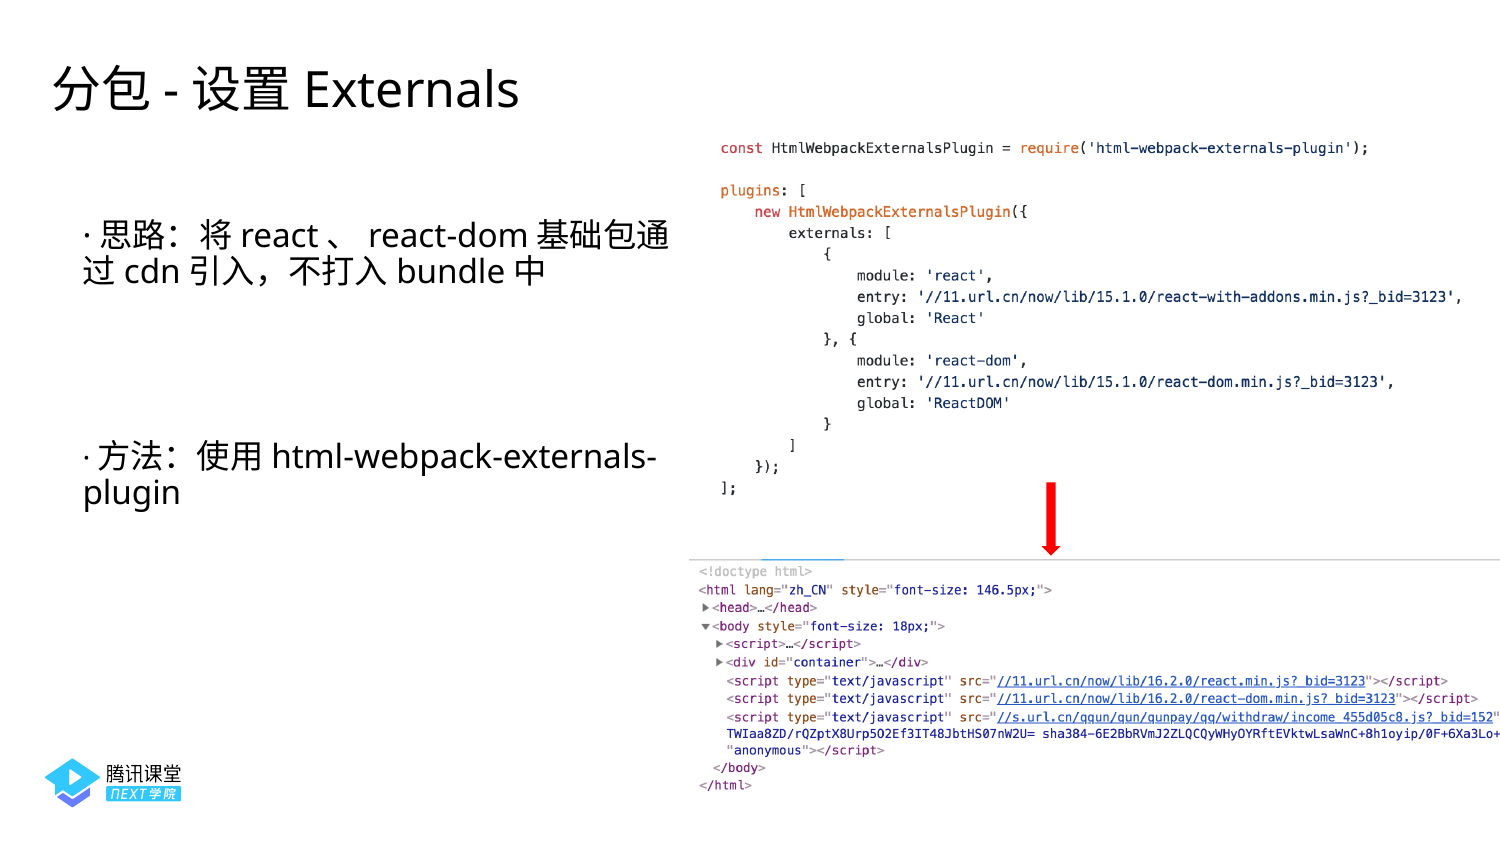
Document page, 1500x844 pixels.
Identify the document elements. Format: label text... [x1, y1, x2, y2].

text_box 分包-设置Externals [37, 50, 536, 125]
text_box [1039, 500, 1063, 558]
text_box ·方法：使用html-webpack-externals-plugin [67, 420, 737, 532]
picture [41, 744, 186, 817]
picture [713, 135, 1473, 500]
text_box ·思路：将react、react-dom基础包通过cdn引入，不打入bundle中 [67, 196, 690, 312]
picture [689, 559, 1500, 806]
